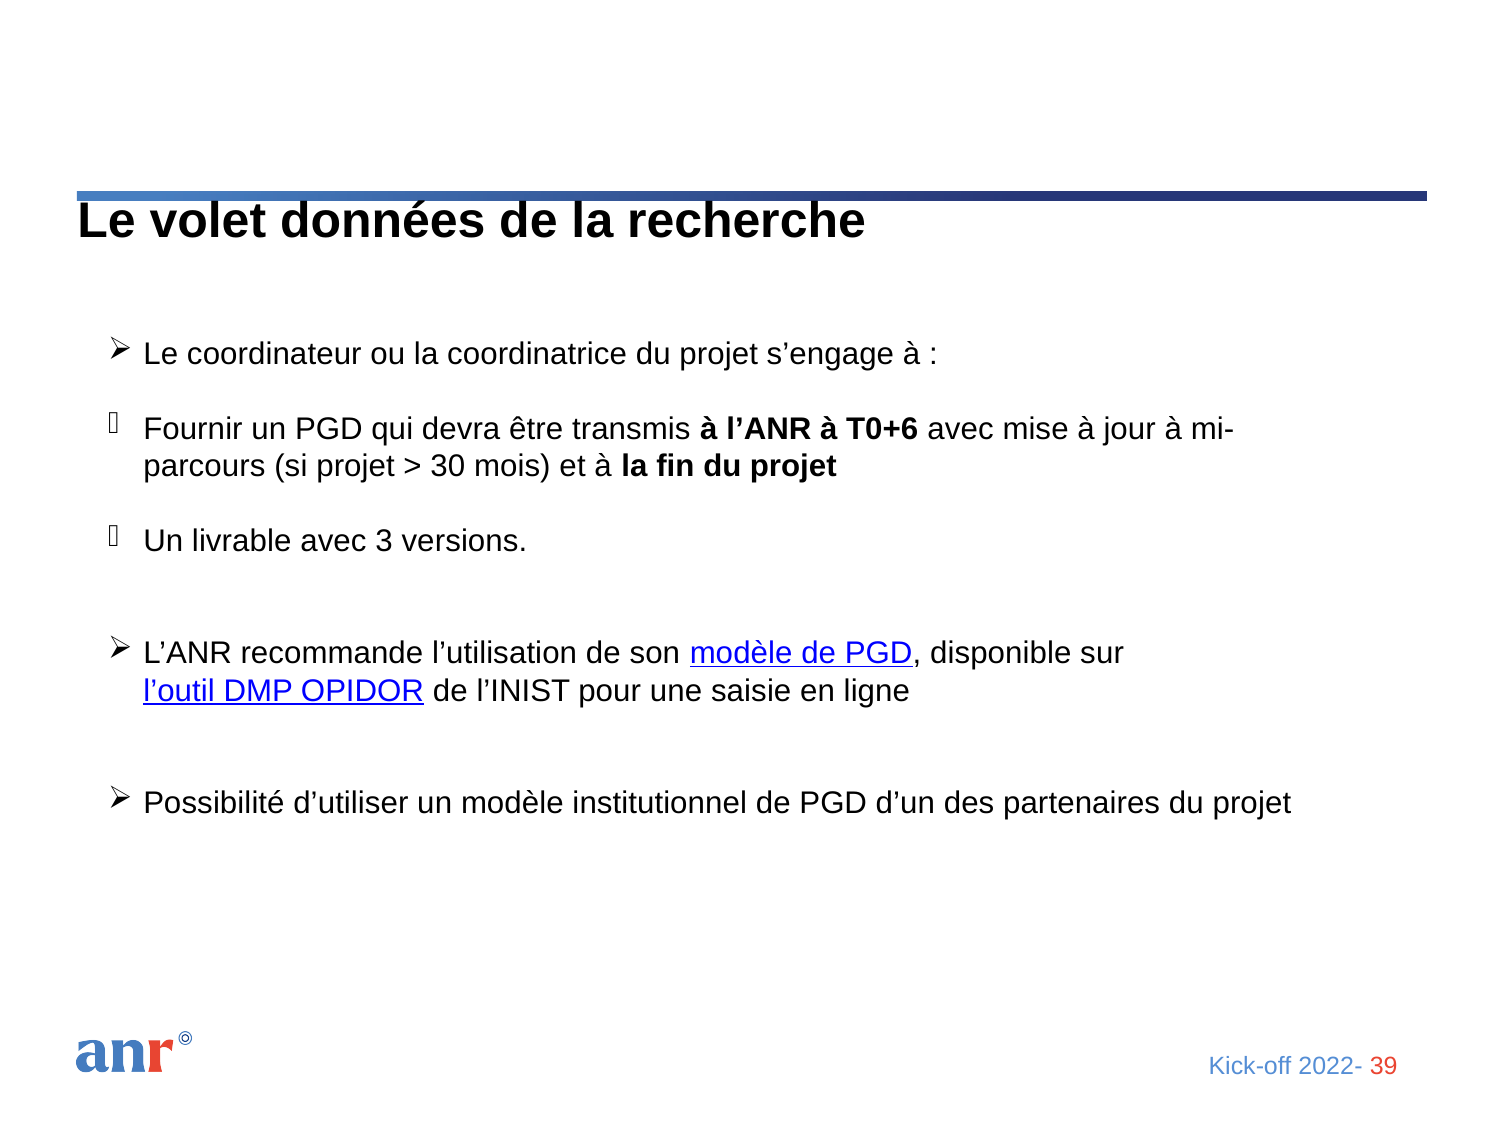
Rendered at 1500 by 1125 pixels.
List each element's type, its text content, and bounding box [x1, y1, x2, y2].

title Le volet données de la recherche [62, 176, 1413, 258]
text_box Le coordinateur ou la coordinatrice du projet s’engage à : Fournir un PGD qui devra être transmis à l’ANR à T0+6 avec mise à jour à mi-parcours (si projet > 30 mois) et à la fin du projet Un livrable avec 3 versions. L’ANR recommande l’utilisation de son modèle de PGD, disponible sur l’outil DMP OPIDOR de l’INIST pour une saisie en ligne Possibilité d’utiliser un modèle institutionnel de PGD d’un des partenaires du projet [93, 325, 1349, 861]
picture [35, 989, 233, 1114]
